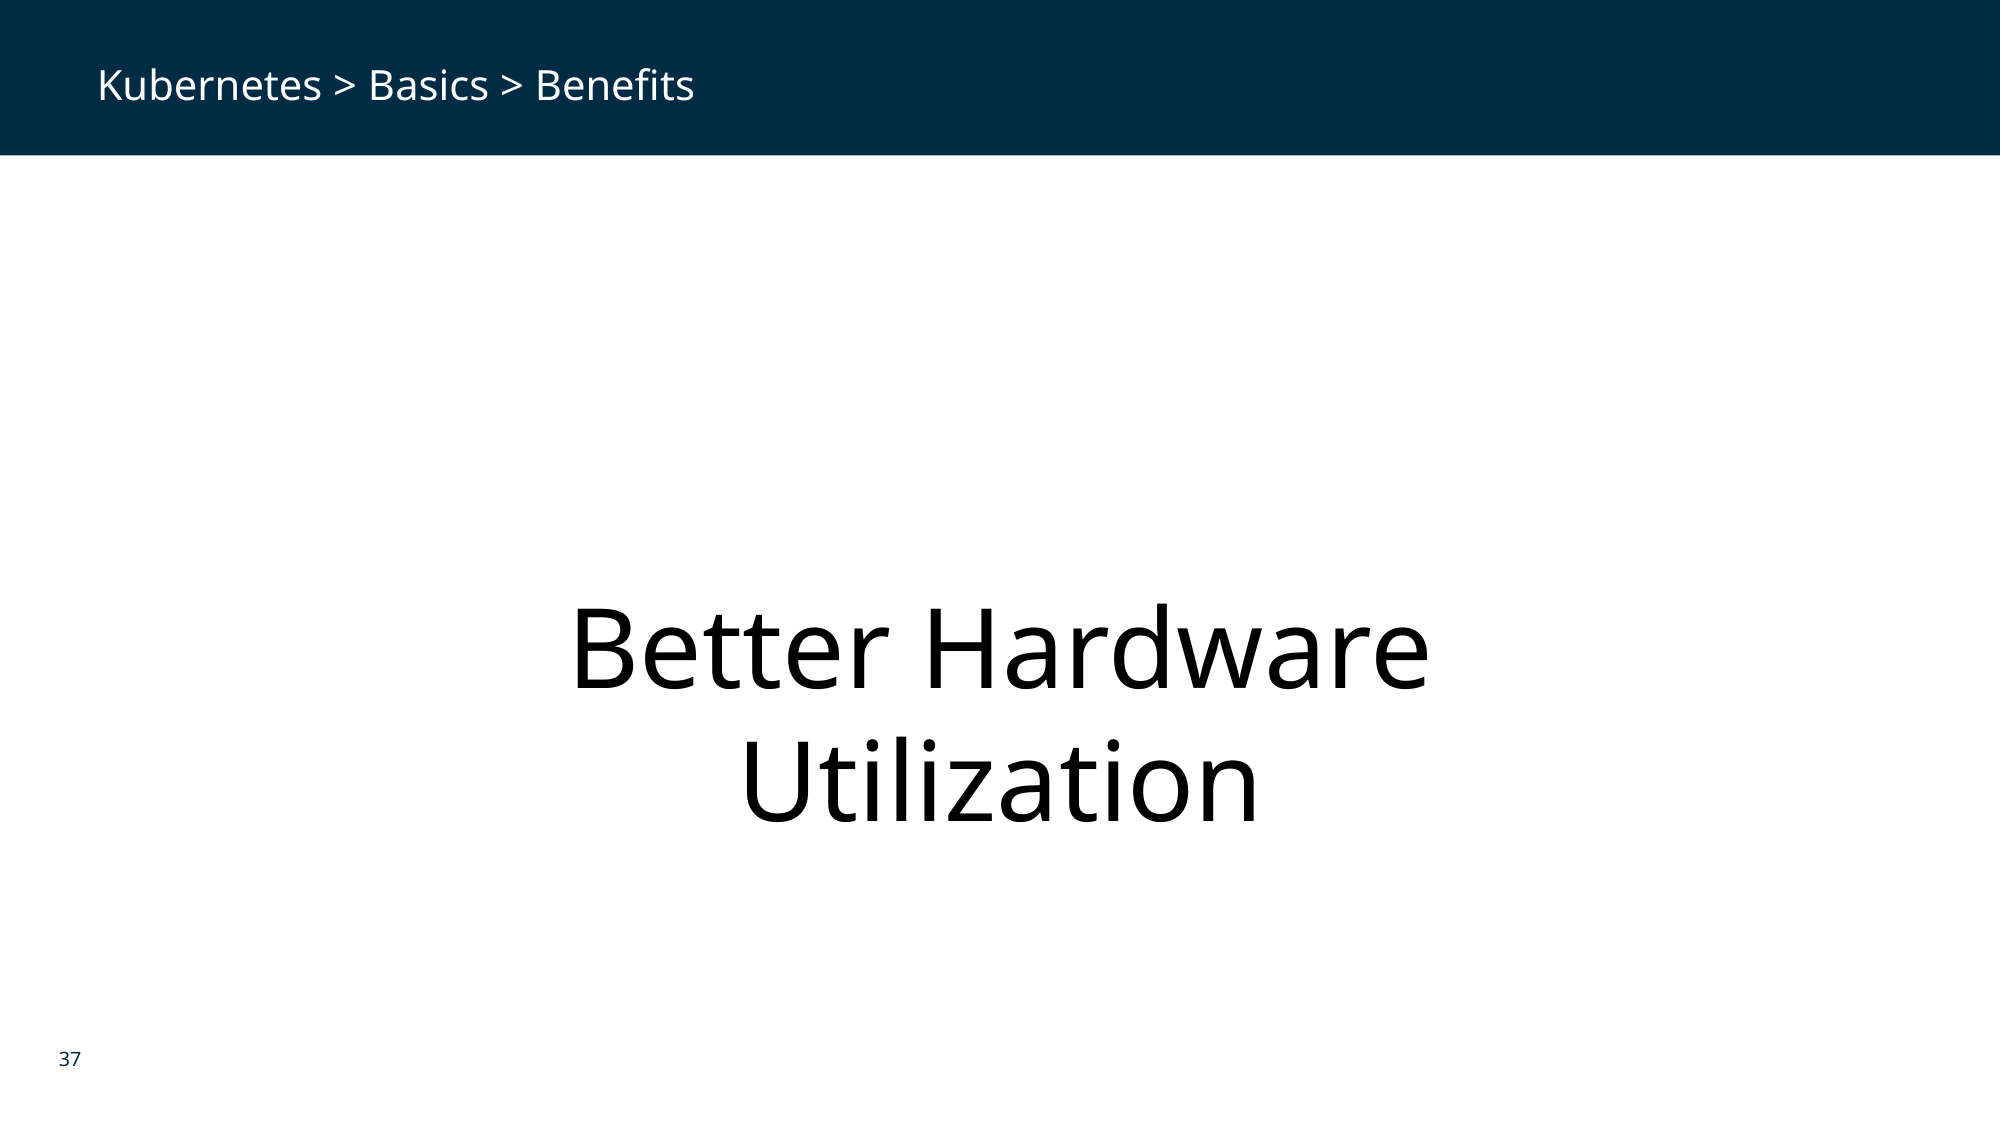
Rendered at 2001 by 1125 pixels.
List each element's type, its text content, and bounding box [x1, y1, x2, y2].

text_box Better Hardware Utilization [335, 577, 1667, 844]
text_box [0, 0, 2000, 156]
